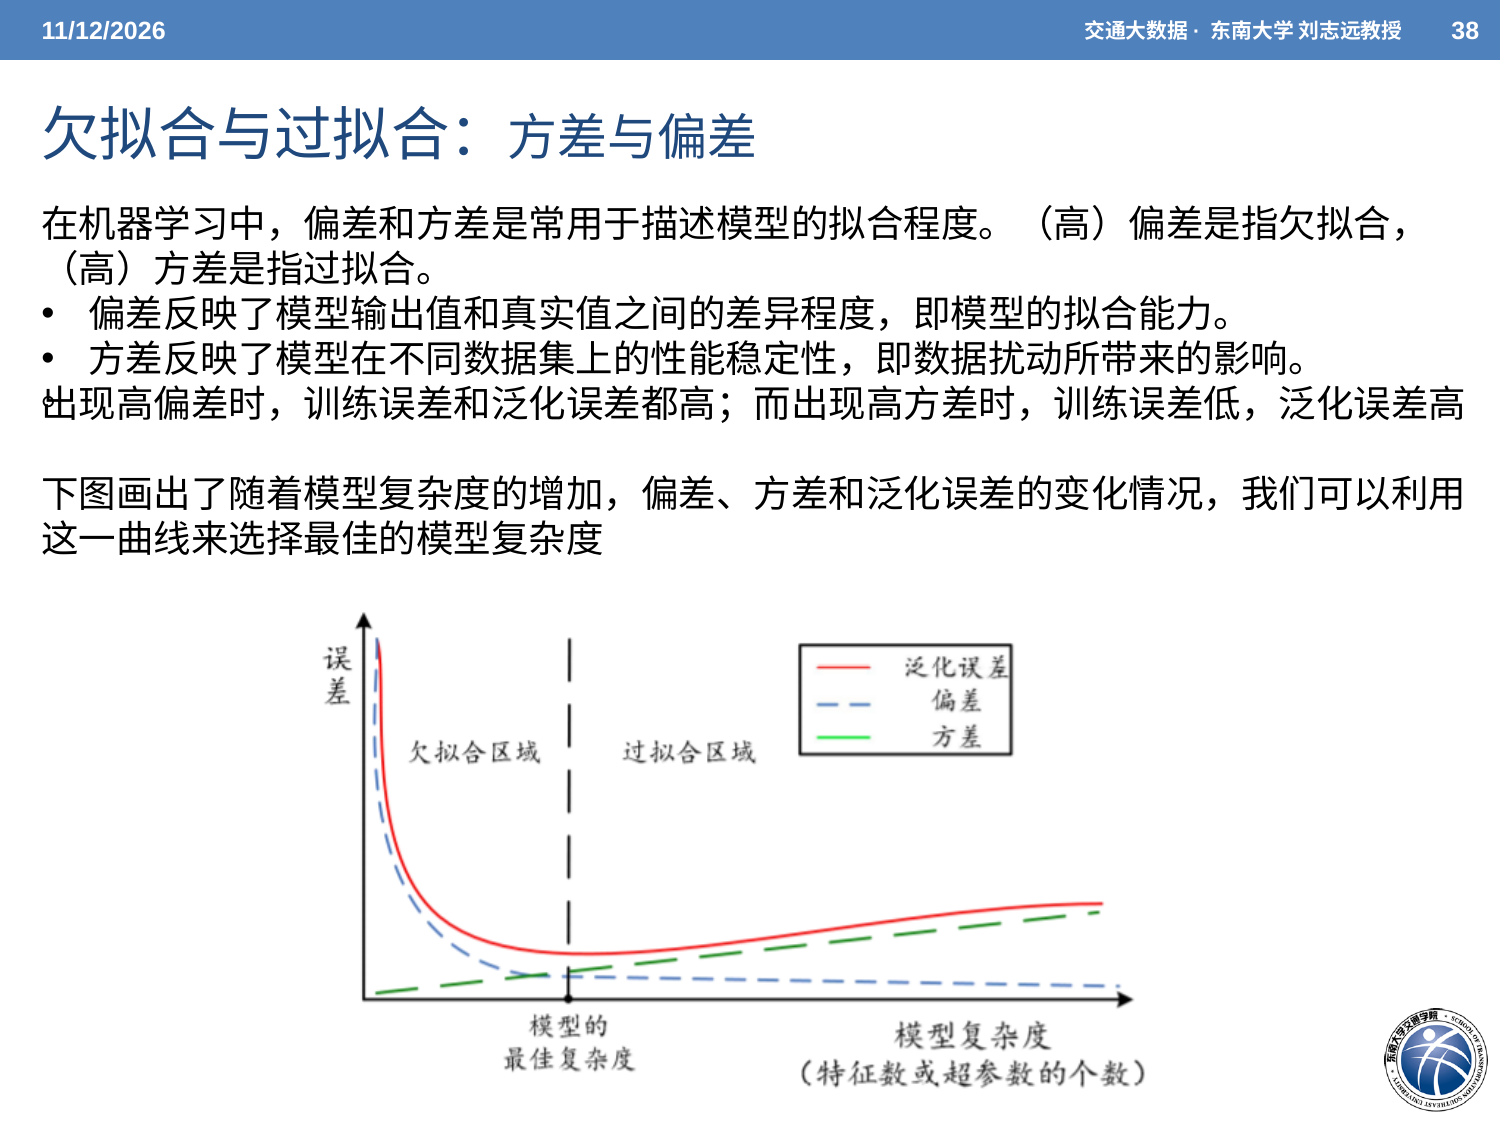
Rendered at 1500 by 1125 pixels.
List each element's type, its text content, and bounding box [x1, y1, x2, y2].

picture [1384, 1008, 1489, 1112]
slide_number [26, 2, 502, 58]
footer 交通大数据· 东南大学 刘志远教授 [624, 2, 1418, 58]
picture [289, 588, 1171, 1109]
title 欠拟合与过拟合：方差与偏差 [26, 72, 1377, 193]
slide_number 38 [1436, 2, 1500, 58]
text_box 。 [26, 360, 1467, 421]
